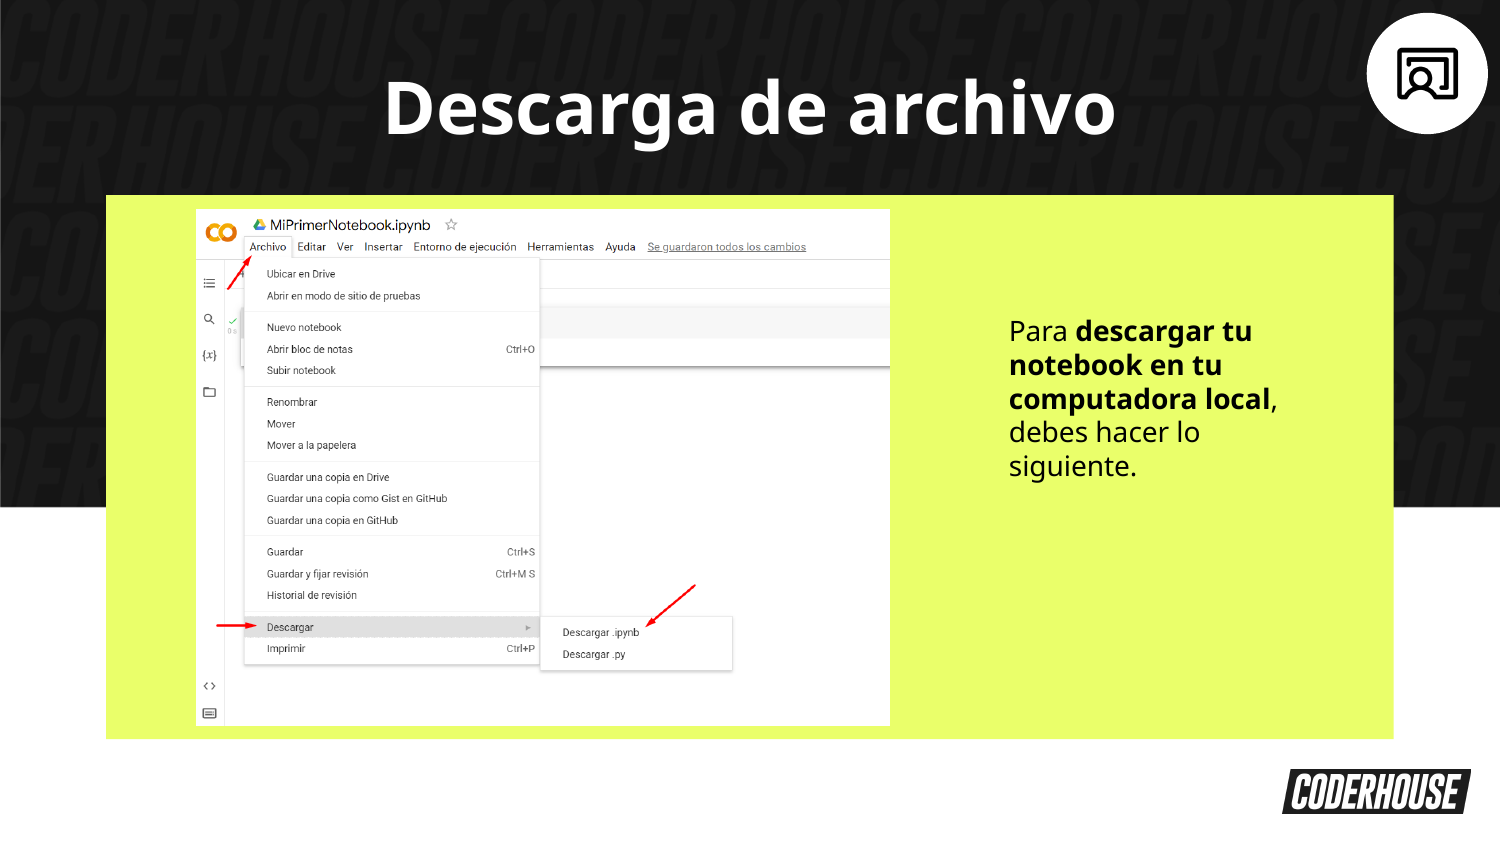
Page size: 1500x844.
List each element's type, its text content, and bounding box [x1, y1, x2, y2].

text_box [106, 195, 1394, 740]
text_box Descarga de archivo [239, 56, 1261, 166]
picture [0, 0, 1500, 844]
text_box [1366, 12, 1489, 135]
text_box Para descargar tu notebook en tu computadora local, debes hacer lo siguiente. [993, 298, 1298, 633]
